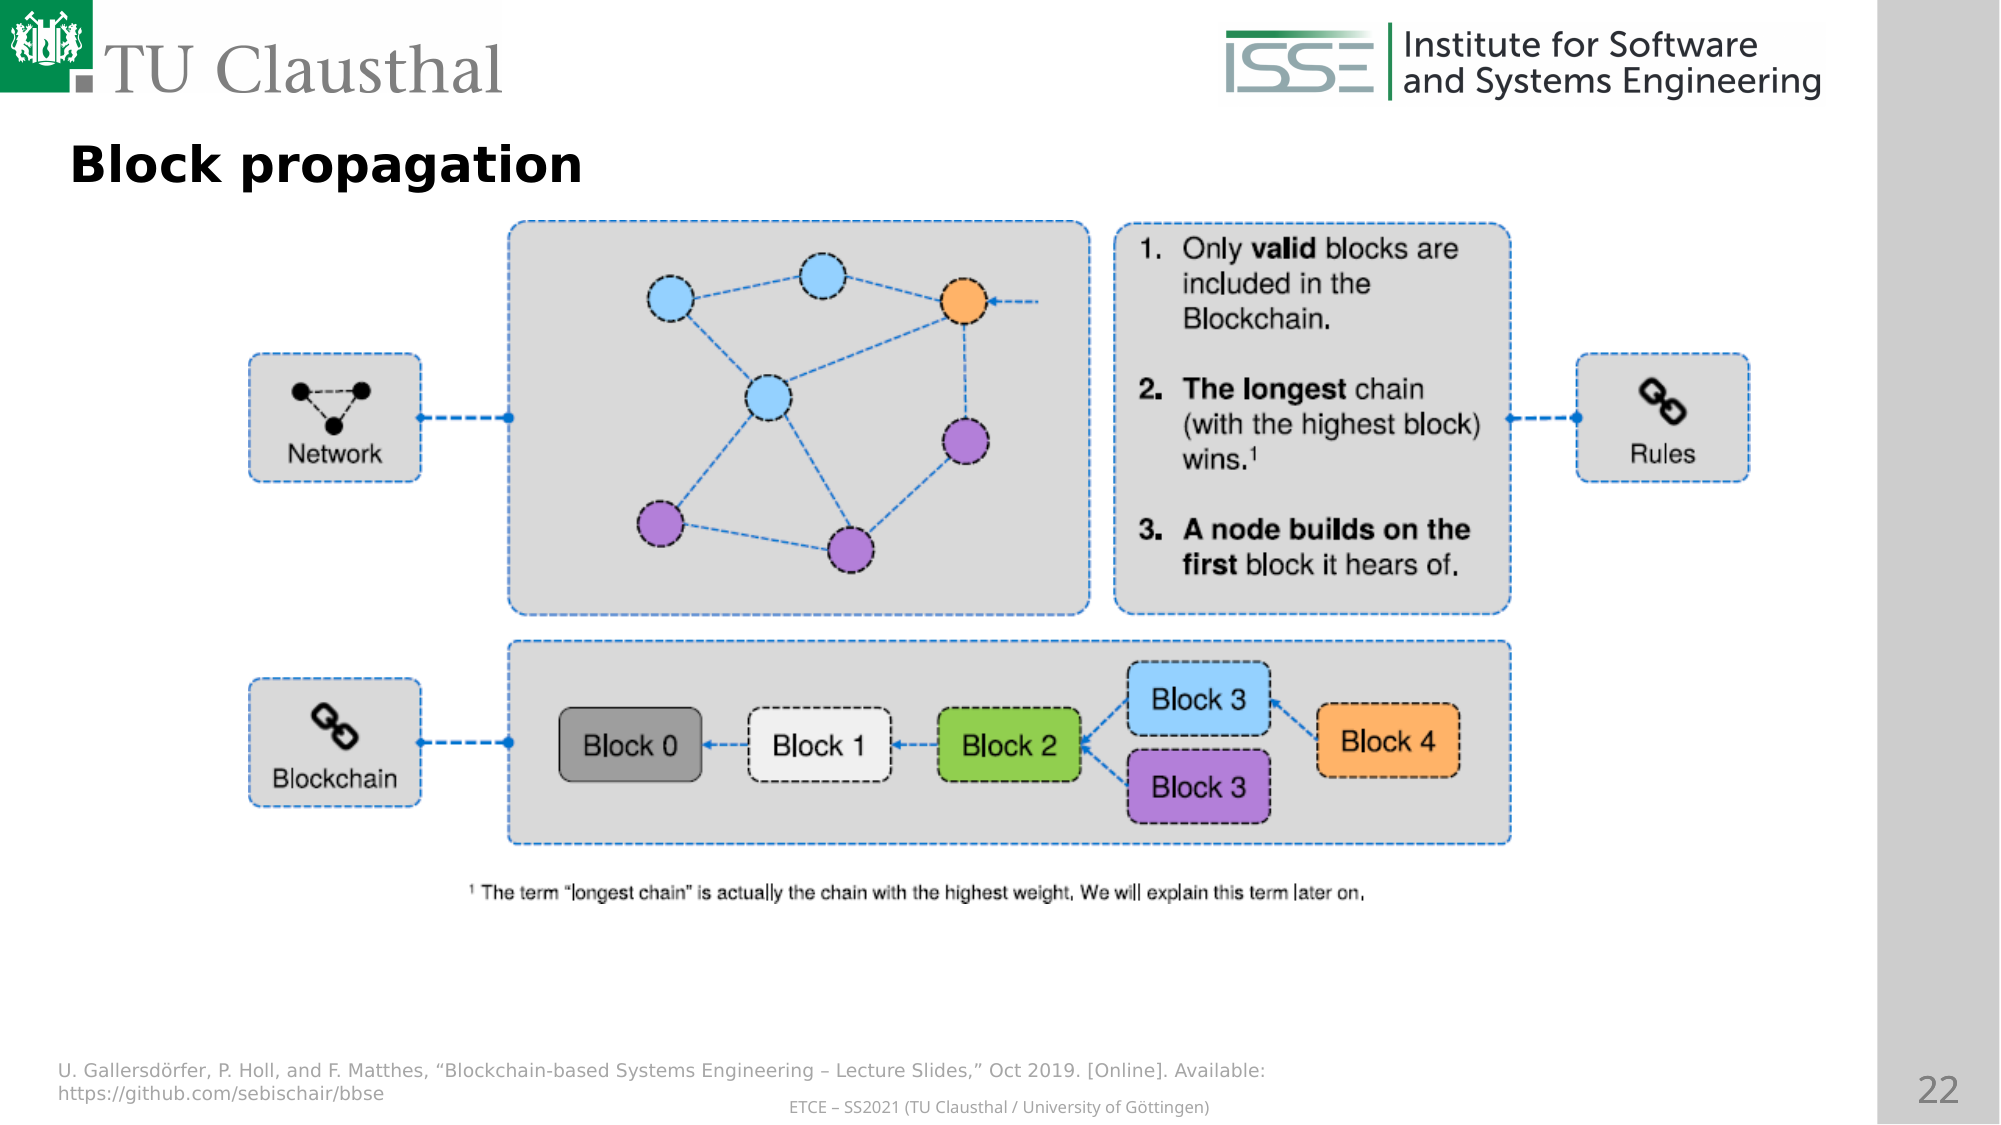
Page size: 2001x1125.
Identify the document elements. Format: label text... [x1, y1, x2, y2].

text_box U. Gallersdörfer, P. Holl, and F. Matthes, “Blockchain-based Systems Engineering – Lecture Slides,” Oct 2019. [Online]. Available: https://github.com/sebischair/bbse [43, 1051, 1521, 1112]
picture [0, 0, 502, 93]
text_box ETCE – SS2021 (TU Clausthal / University of Göttingen) [0, 1089, 2000, 1125]
picture [248, 220, 1751, 905]
text_box Block propagation [54, 125, 1819, 208]
picture [1218, 22, 1826, 107]
